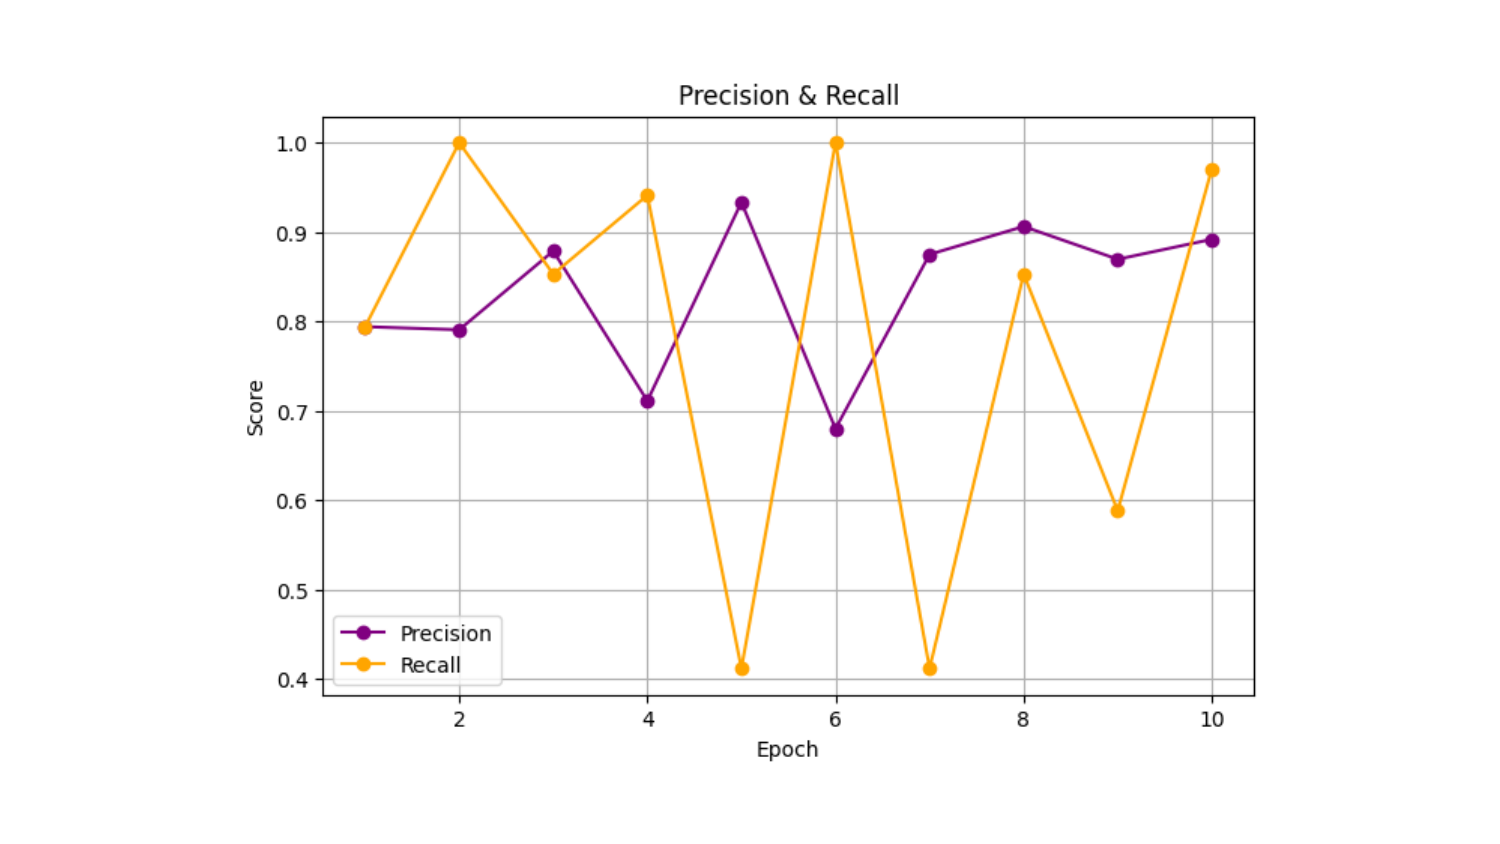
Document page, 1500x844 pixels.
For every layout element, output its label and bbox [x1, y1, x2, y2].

picture [231, 69, 1269, 775]
